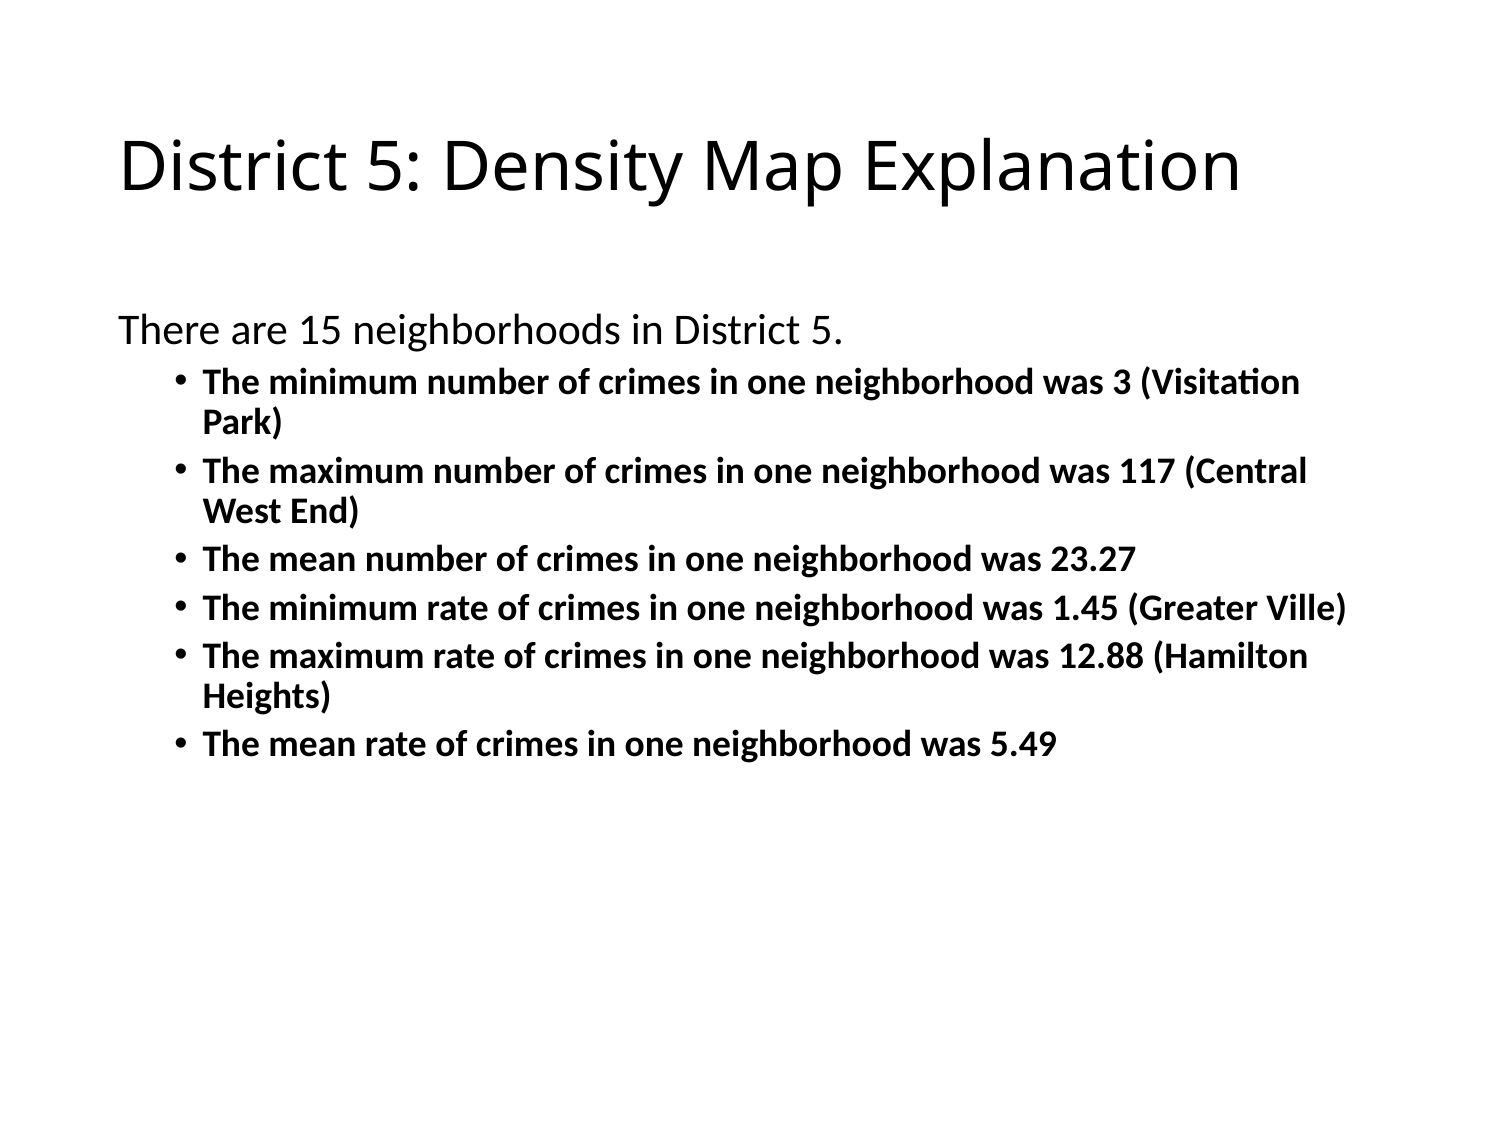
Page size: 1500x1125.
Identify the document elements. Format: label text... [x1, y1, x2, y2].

title District 5: Density Map Explanation [103, 59, 1397, 278]
list There are 15 neighborhoods in District 5. The minimum number of crimes in one neighborhood was 3 (Visitation Park) The maximum number of crimes in one neighborhood was 117 (Central West End) The mean number of crimes in one neighborhood was 23.27 The minimum rate of crimes in one neighborhood was 1.45 (Greater Ville) The maximum rate of crimes in one neighborhood was 12.88 (Hamilton Heights) The mean rate of crimes in one neighborhood was 5.49 [103, 299, 1397, 1014]
